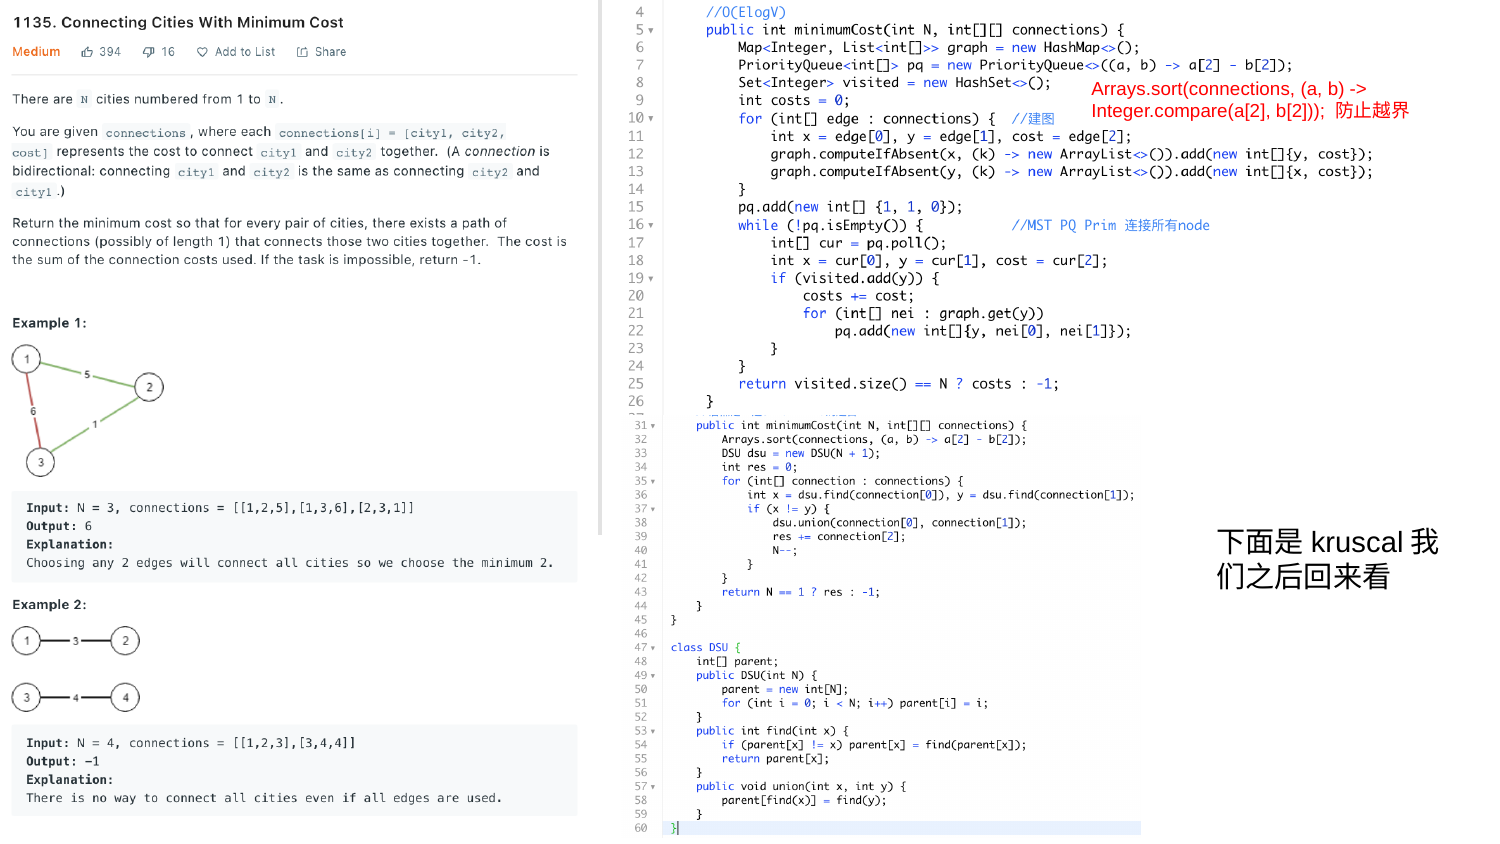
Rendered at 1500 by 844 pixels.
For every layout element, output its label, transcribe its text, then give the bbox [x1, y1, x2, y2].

text_box 下面是kruscal我们之后回来看 [1201, 507, 1456, 669]
picture [0, 0, 604, 844]
text_box Arrays.sort(connections, (a, b) -> Integer.compare(a[2], b[2])); 防止越界 [1387, 61, 1484, 140]
picture [620, 0, 1381, 838]
